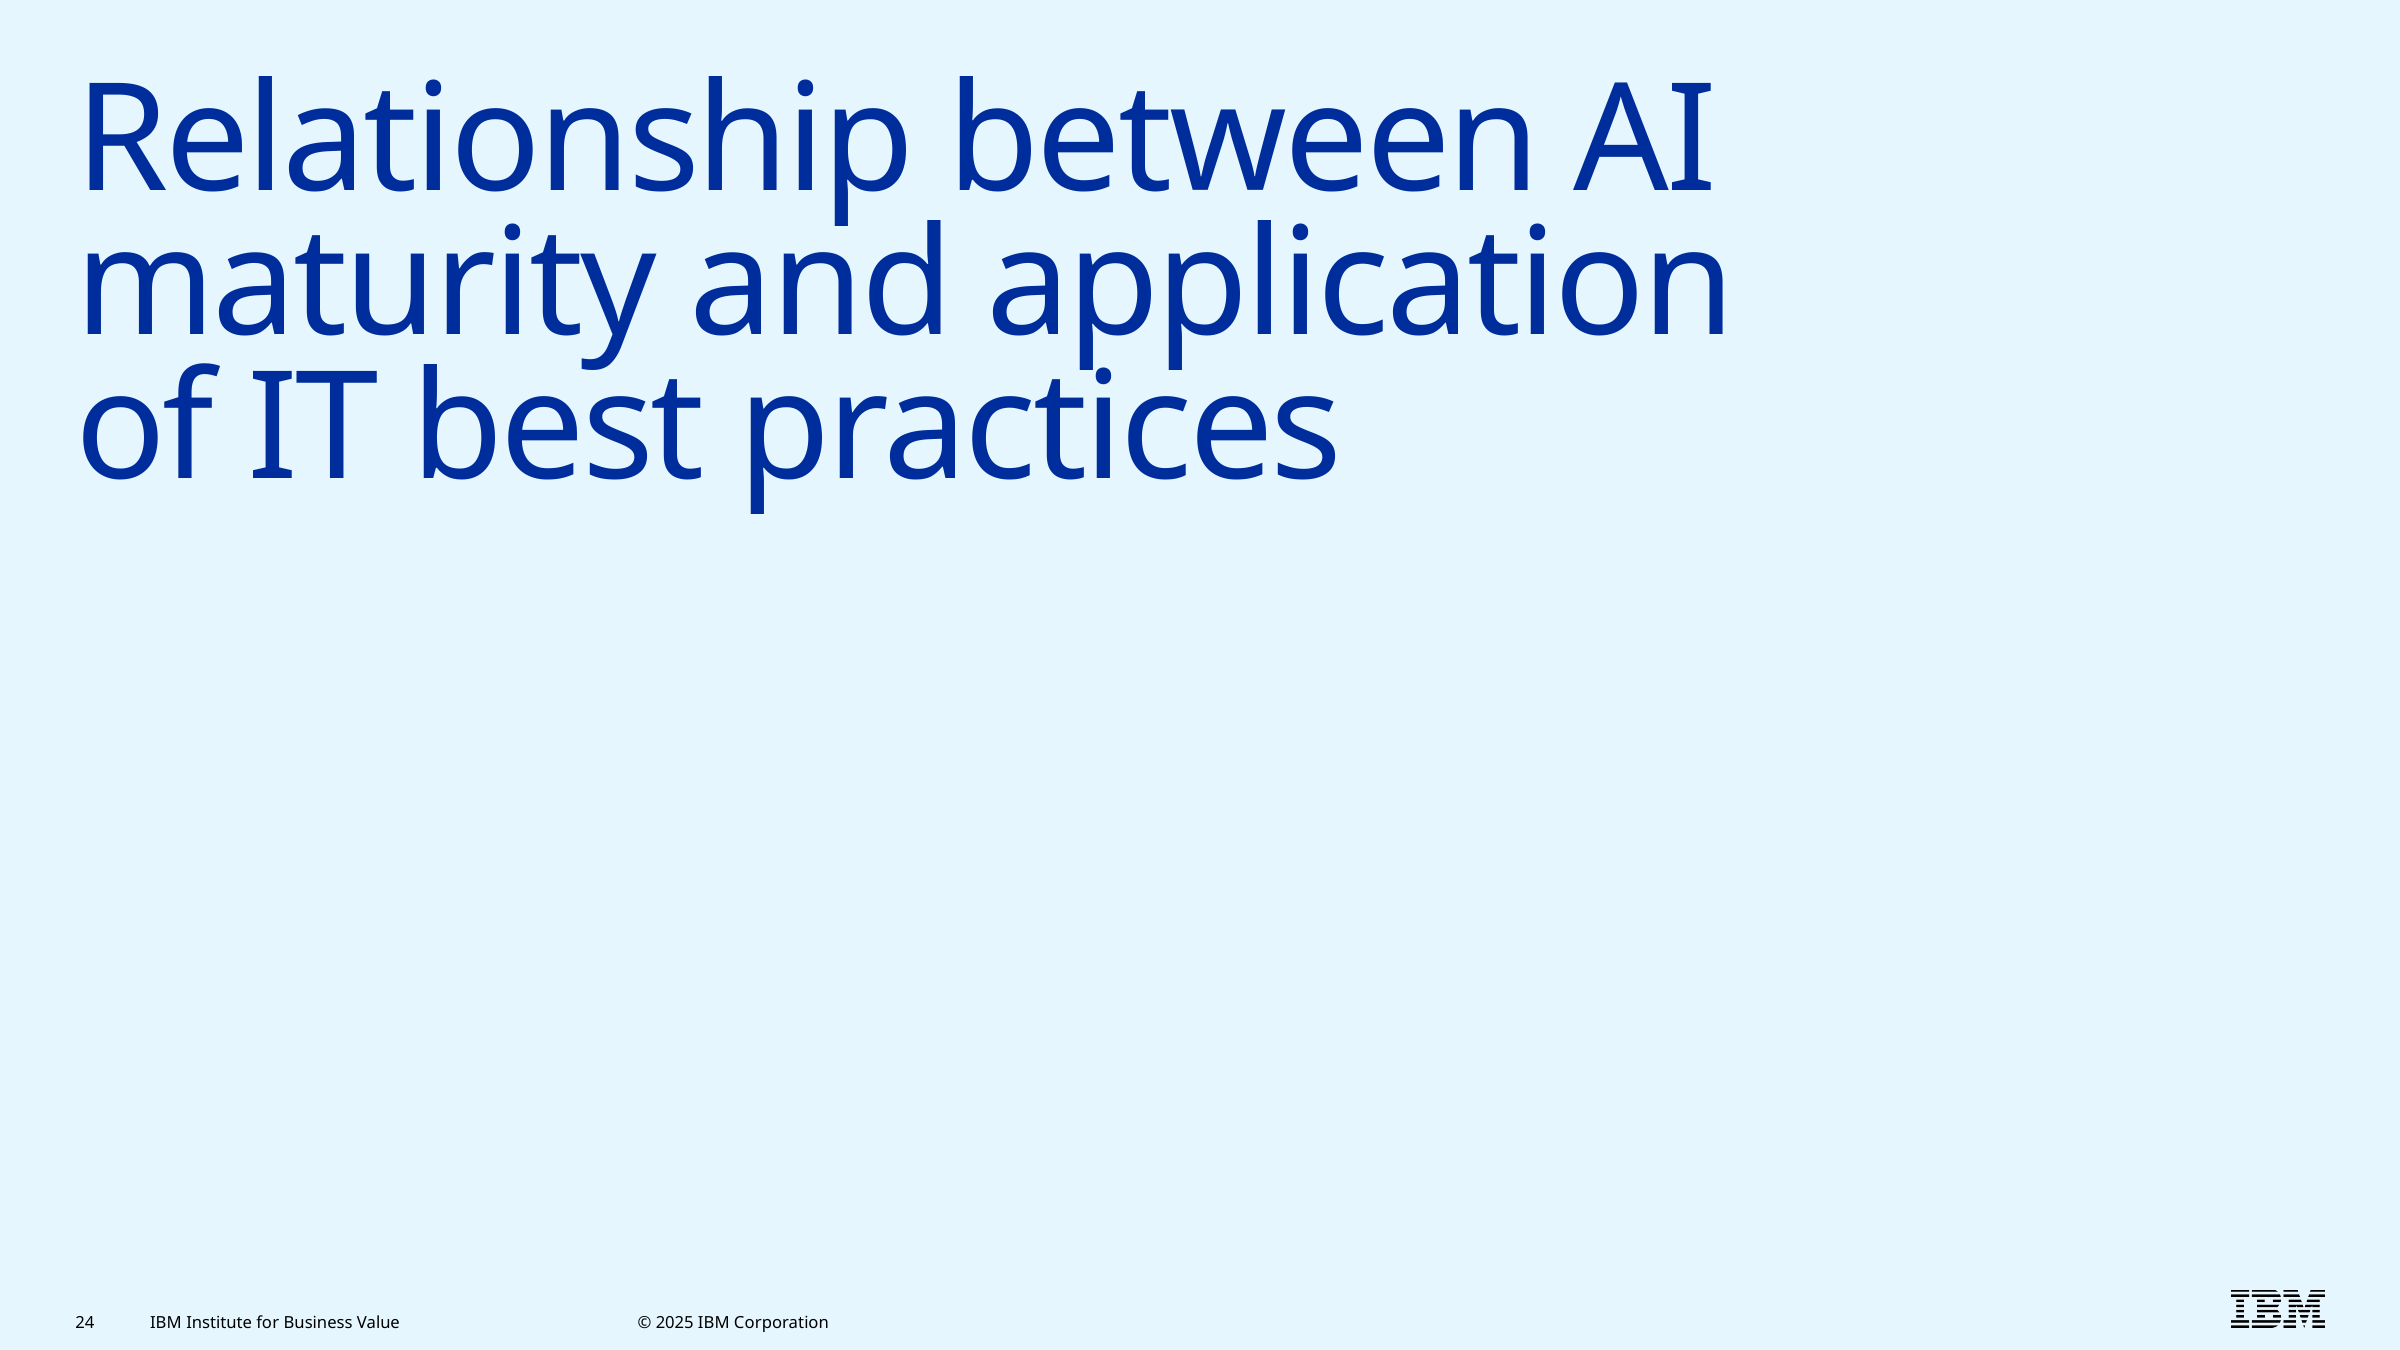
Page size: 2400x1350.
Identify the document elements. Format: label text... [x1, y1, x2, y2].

picture [2231, 1290, 2325, 1328]
title Relationship between AI maturity and application of IT best practices [75, 75, 1800, 507]
